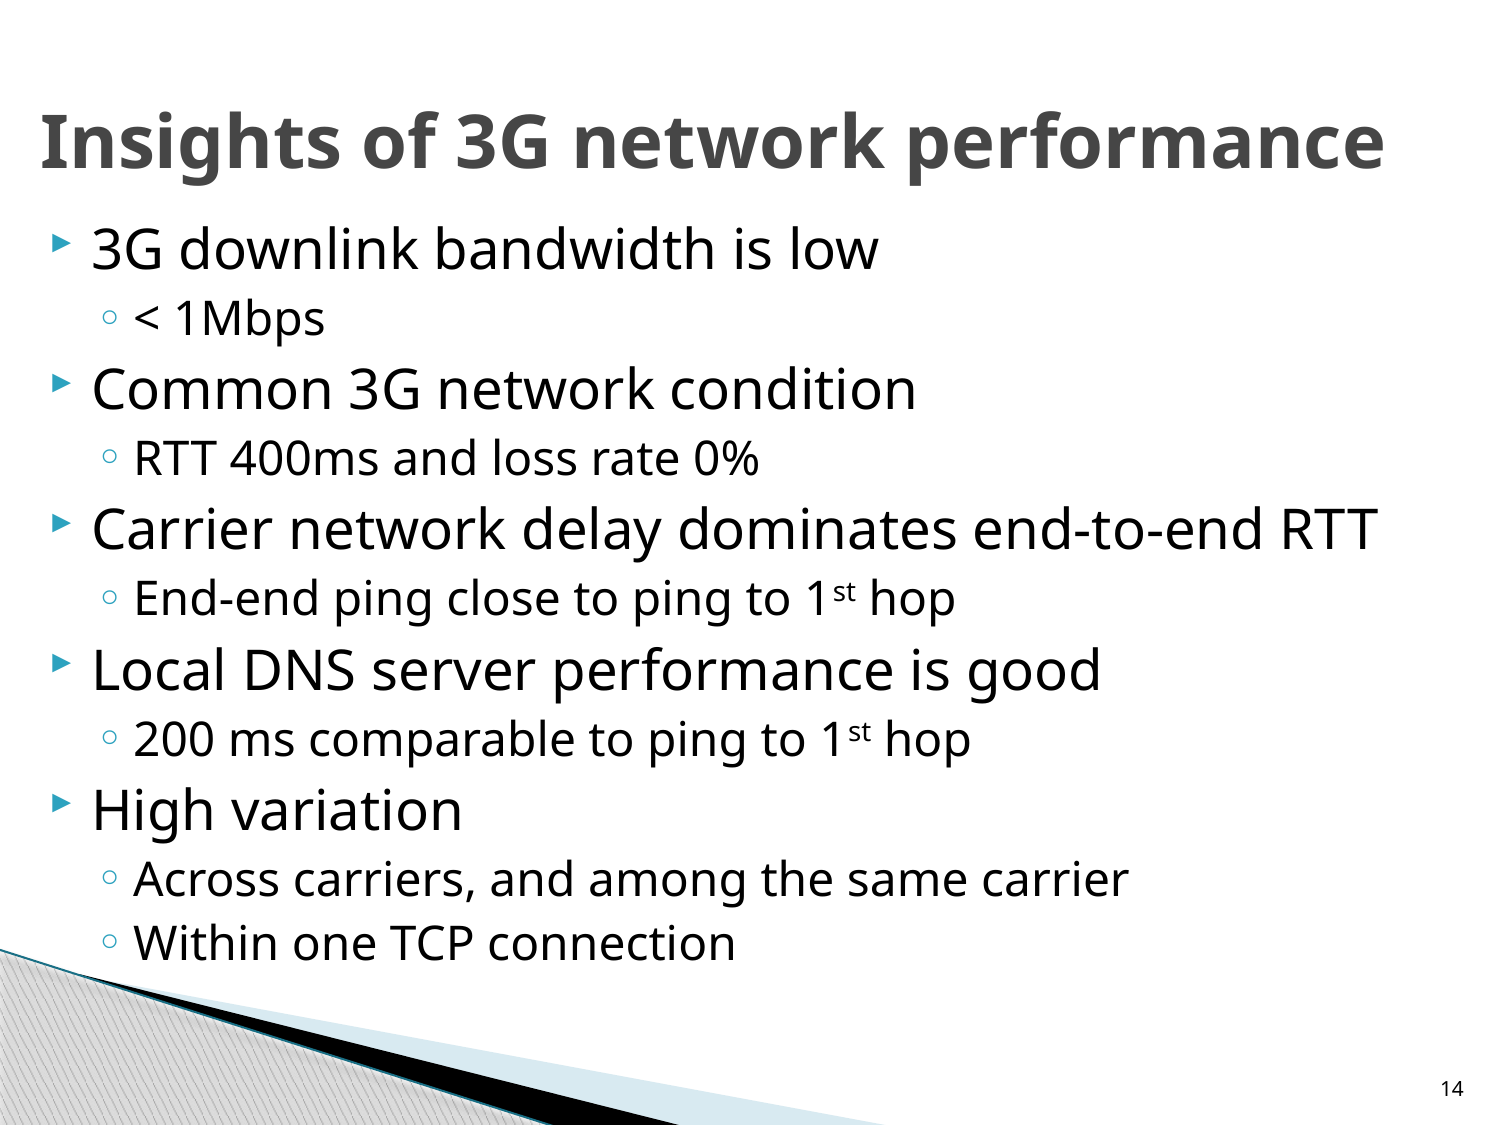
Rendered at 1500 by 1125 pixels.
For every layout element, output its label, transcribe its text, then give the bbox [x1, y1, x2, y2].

title Insights of 3G network performance [25, 45, 1457, 233]
slide_number 14 [1418, 1051, 1479, 1112]
table_cell 1.94% [0, 953, 16, 960]
list 3G downlink bandwidth is low < 1Mbps Common 3G network condition RTT 400ms and loss rate 0% Carrier network delay dominates end-to-end RTT End-end ping close to ping to 1st hop Local DNS server performance is good 200 ms comparable to ping to 1st hop High variation Across carriers, and among the same carrier Within one TCP connection [16, 205, 1491, 1016]
table_cell 1.94% [194, 1016, 542, 1125]
